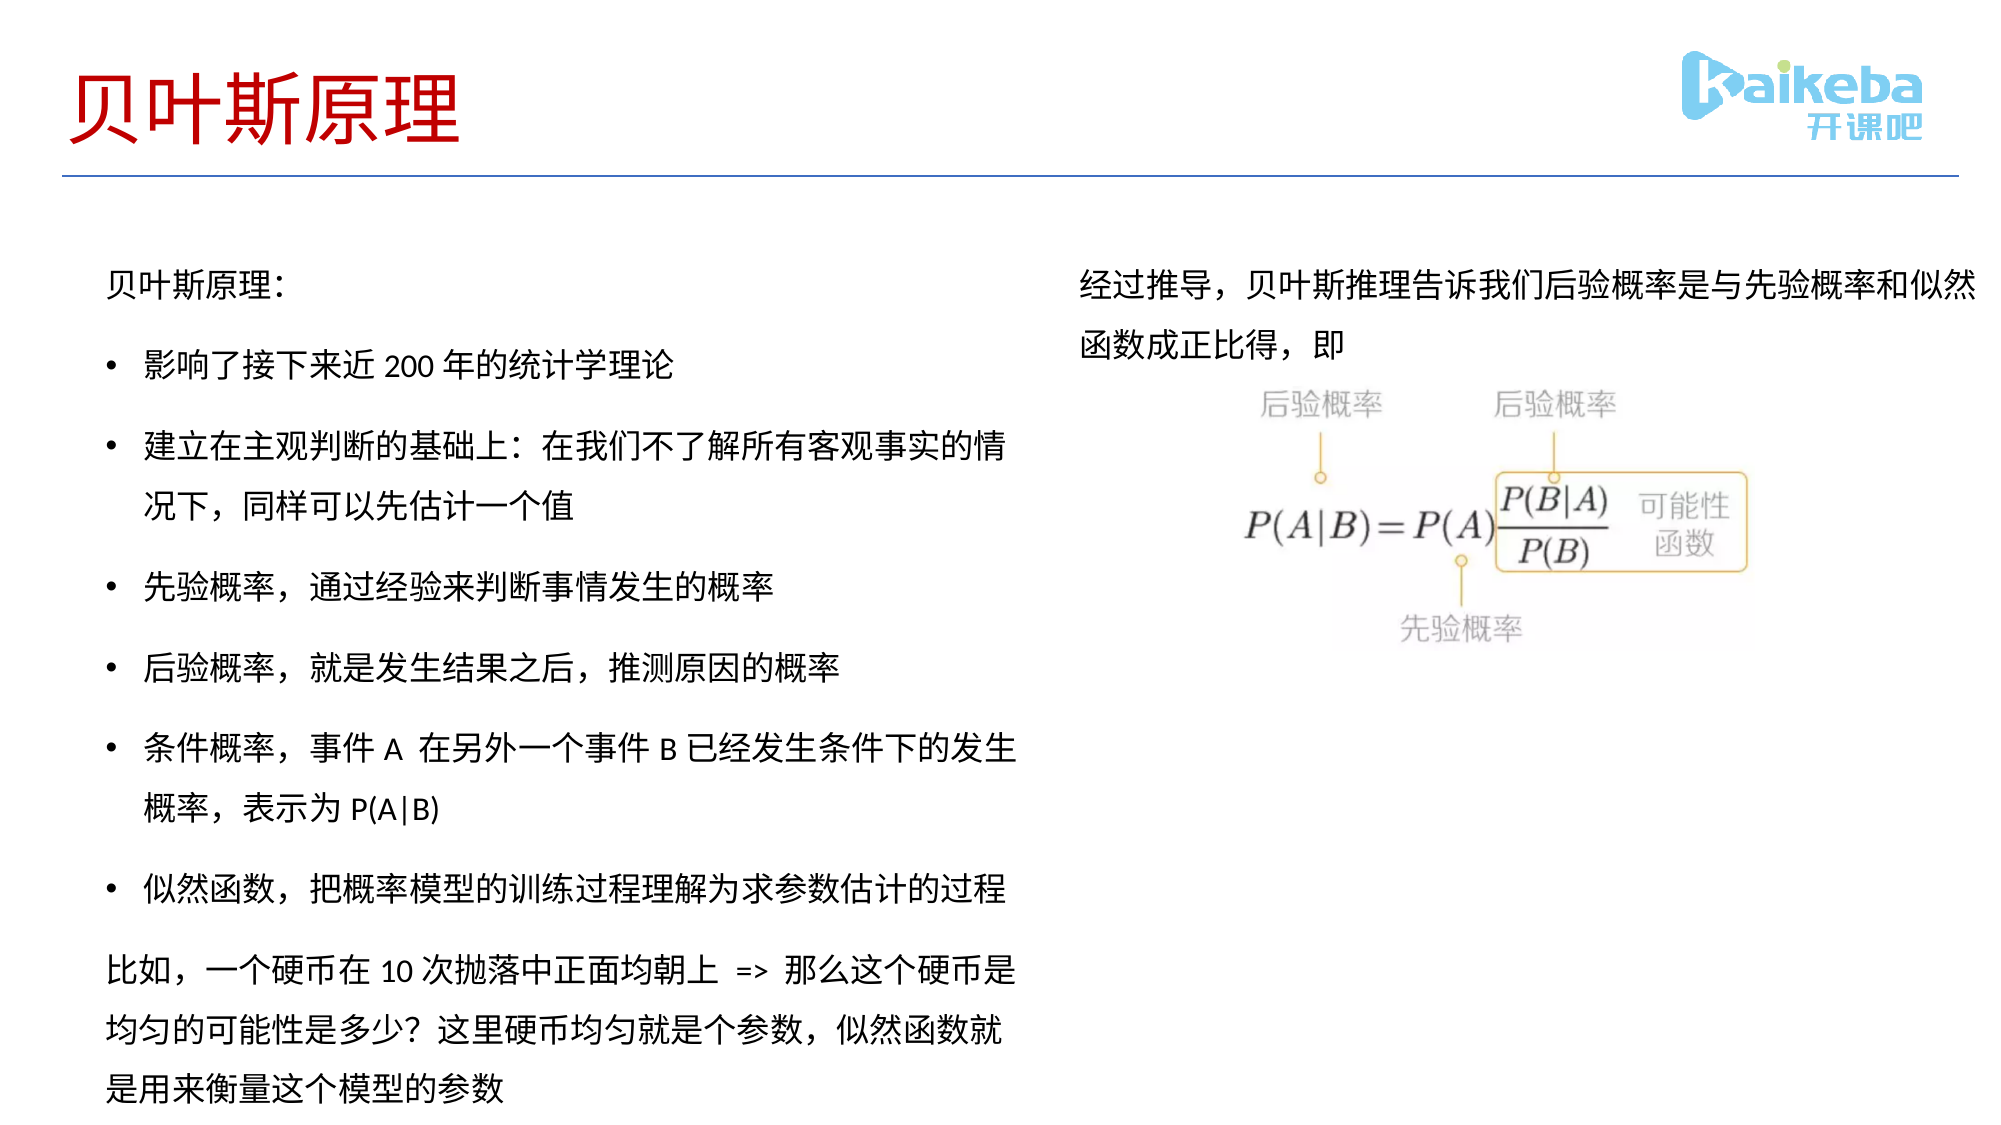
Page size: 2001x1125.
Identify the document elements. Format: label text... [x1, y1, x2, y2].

table_cell 1 [1653, 21, 1950, 167]
text_box 经过推导，贝叶斯推理告诉我们后验概率是与先验概率和似然函数成正比得，即 [1072, 236, 2000, 611]
picture [1228, 380, 1755, 651]
title 贝叶斯原理 [57, 59, 1728, 167]
text_box 贝叶斯原理： 影响了接下来近200年的统计学理论 建立在主观判断的基础上：在我们不了解所有客观事实的情况下，同样可以先估计一个值 先验概率，通过经验来判断事情发生的概率 后验概率，就是发生结果之后，推测原因的概率 条件概率，事件A 在另外一个事件B已经发生条件下的发生概率，表示为P(A|B) 似然函数，把概率模型的训练过程理解为求参数估计的过程 比如，一个硬币在10次抛落中正面均朝上 => 那么这个硬币是均匀的可能性是多少？这里硬币均匀就是个参数，似然函数就是用来衡量这个模型的参数 [98, 236, 1043, 927]
